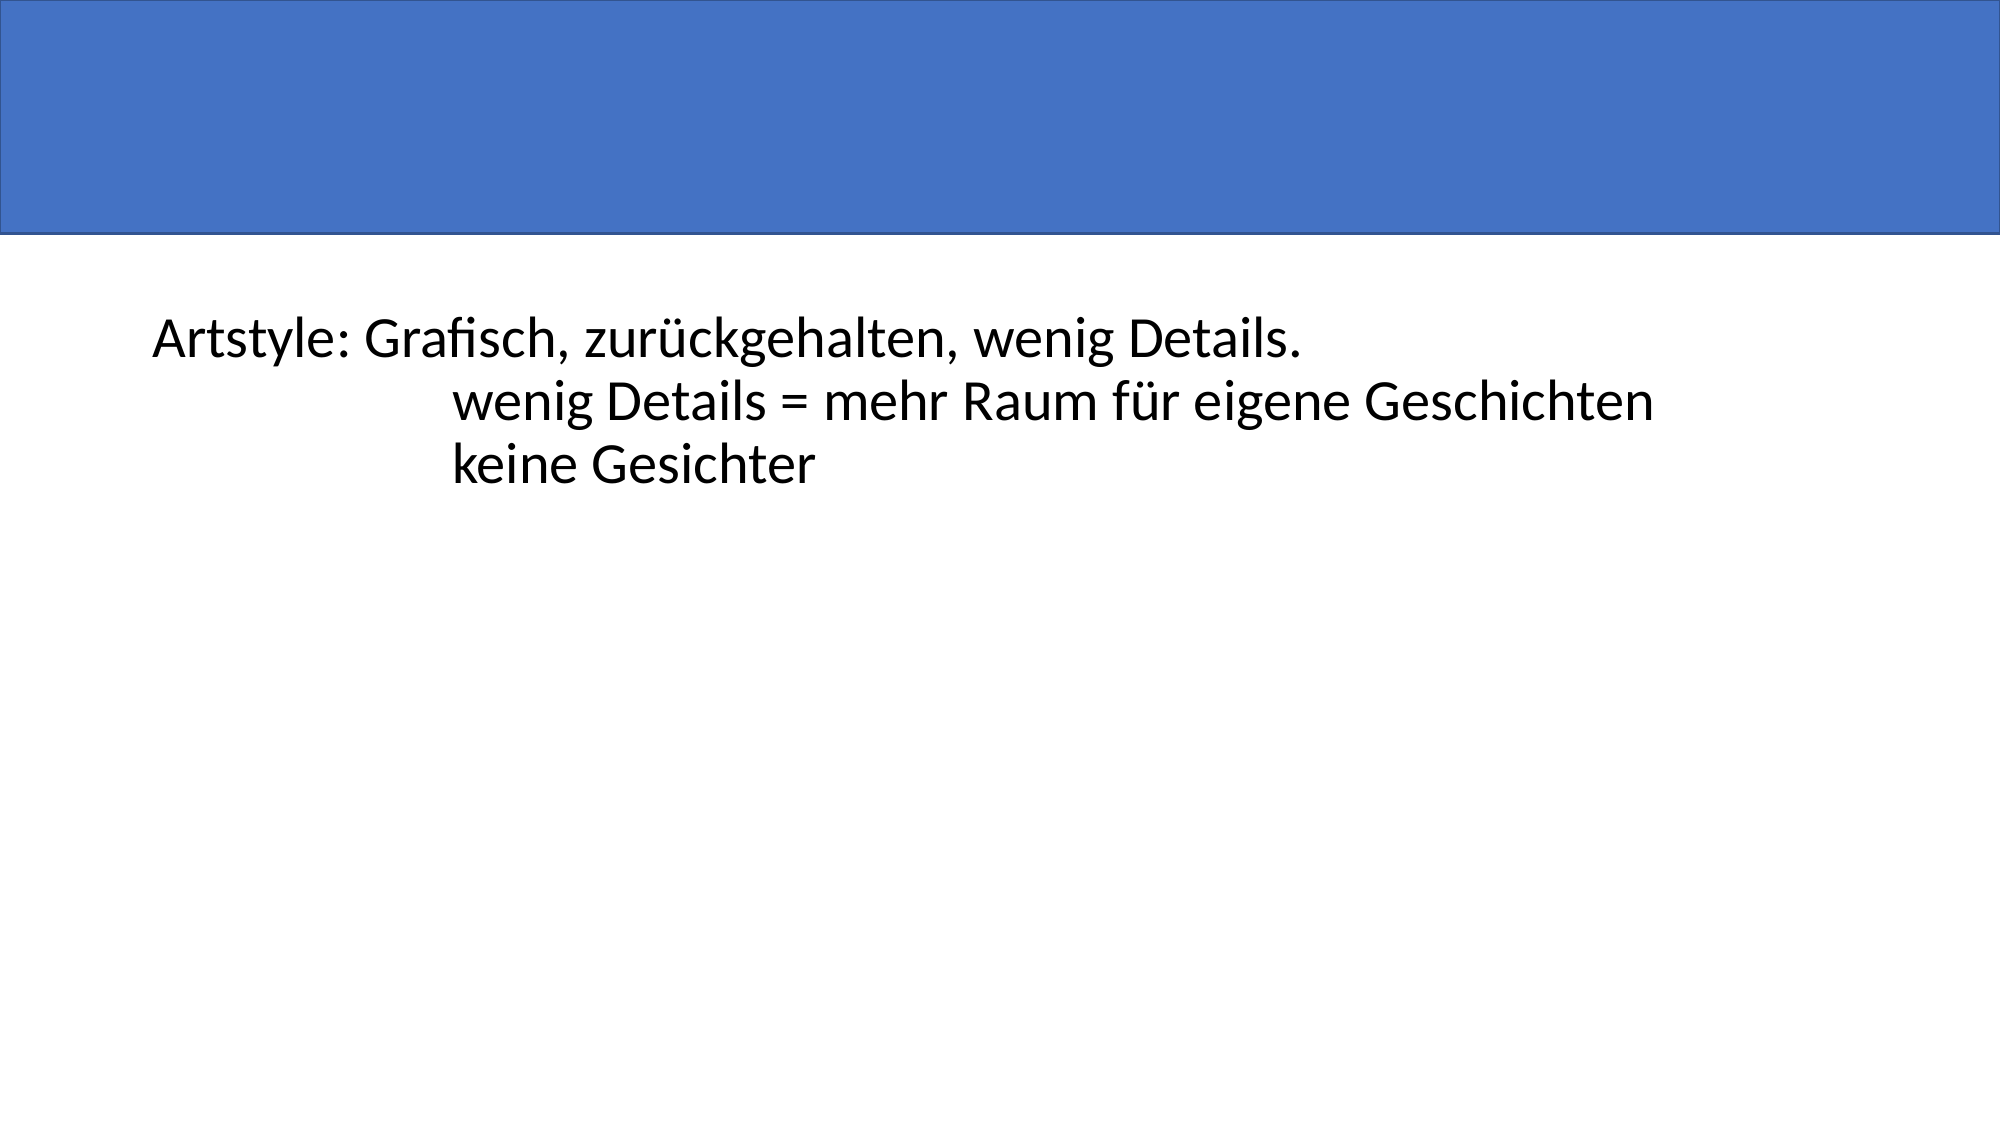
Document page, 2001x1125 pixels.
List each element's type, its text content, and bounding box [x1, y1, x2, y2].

list Artstyle: Grafisch, zurückgehalten, wenig Details. wenig Details = mehr Raum für eigene Geschichten keine Gesichter [137, 299, 1863, 563]
text_box [0, 0, 2000, 235]
